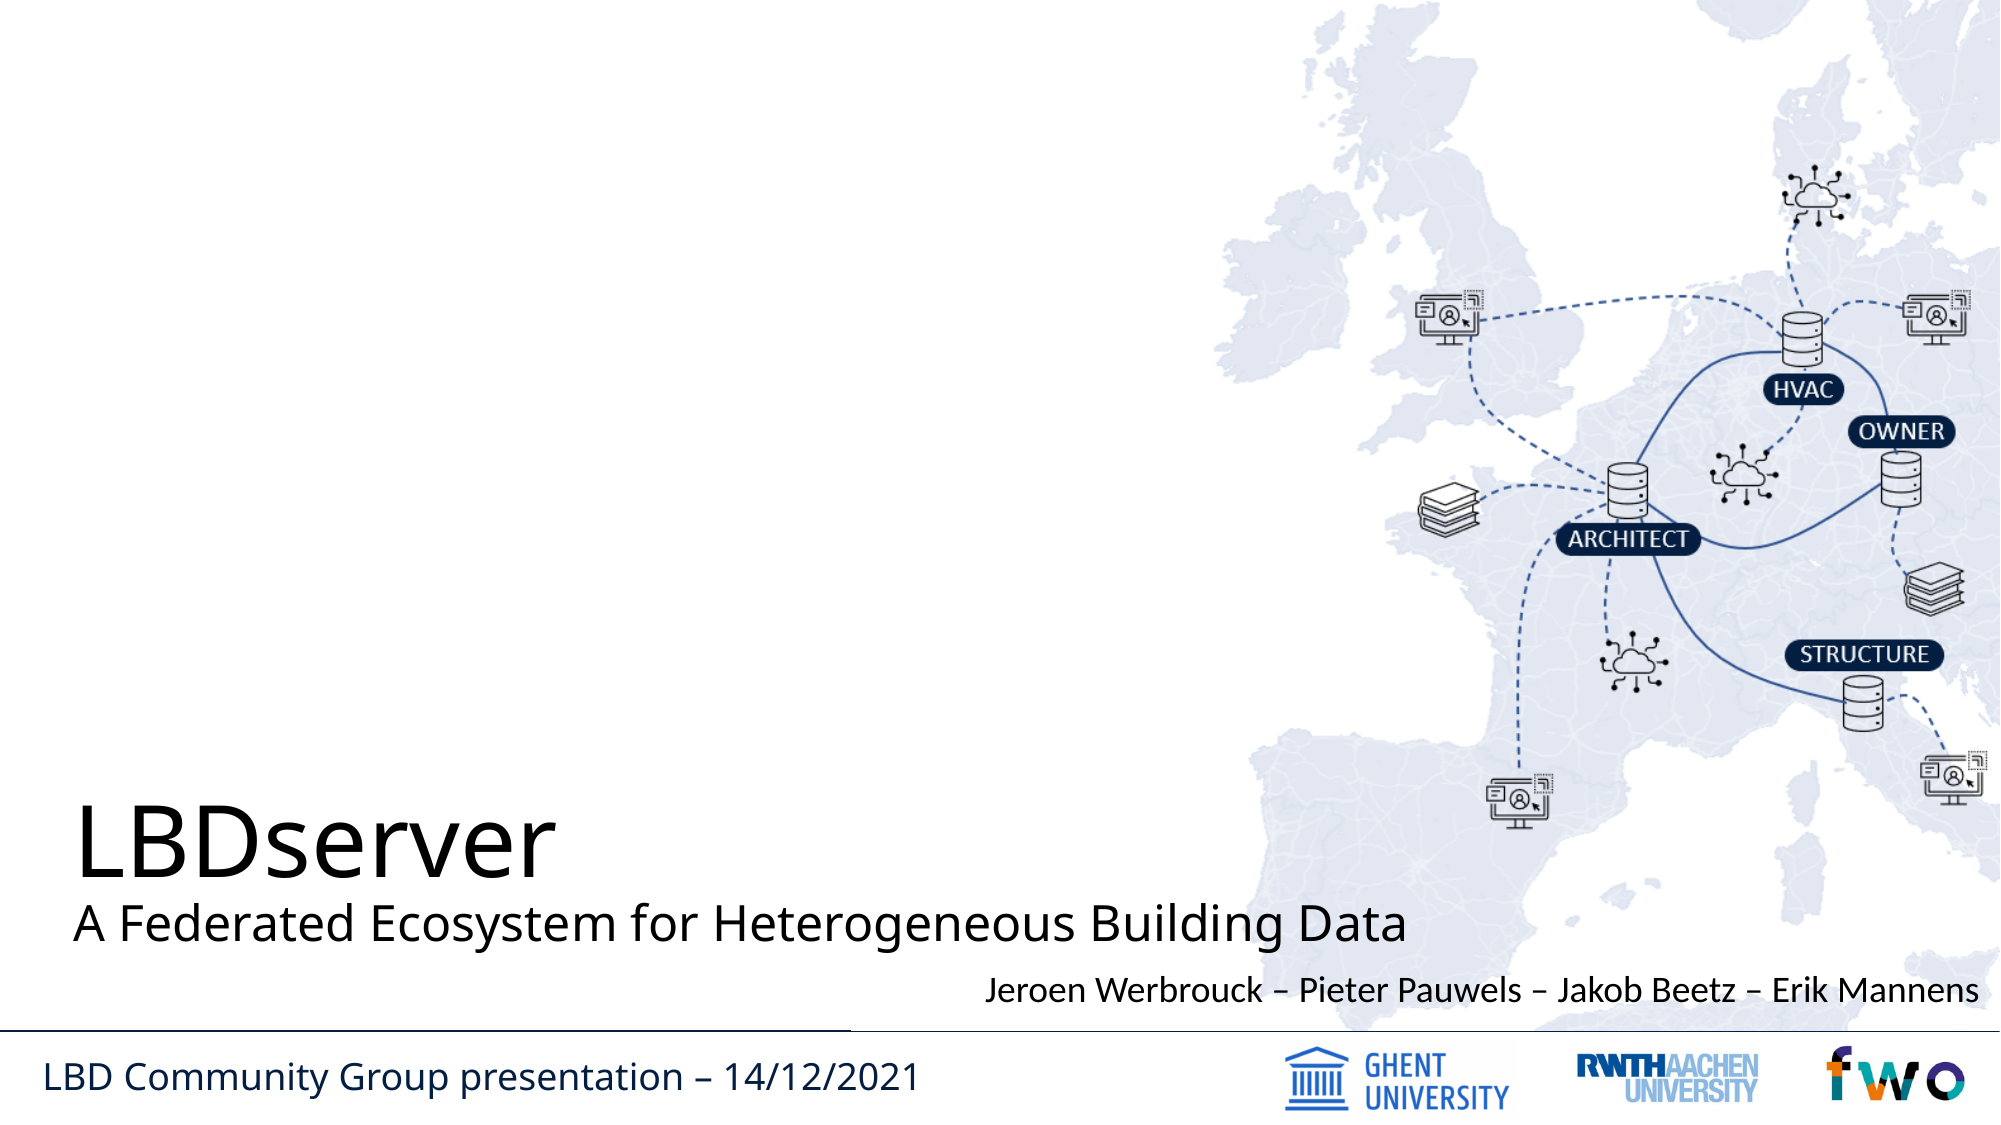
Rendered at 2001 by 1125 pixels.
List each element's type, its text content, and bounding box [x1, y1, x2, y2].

text_box LBDserver A Federated Ecosystem for Heterogeneous Building Data [58, 774, 851, 1015]
picture [851, 0, 2000, 1031]
text_box LBD Community Group presentation – 14/12/2021 [27, 1031, 1046, 1125]
picture [1816, 1043, 1973, 1113]
picture [1279, 1039, 1519, 1117]
picture [1575, 1051, 1760, 1106]
